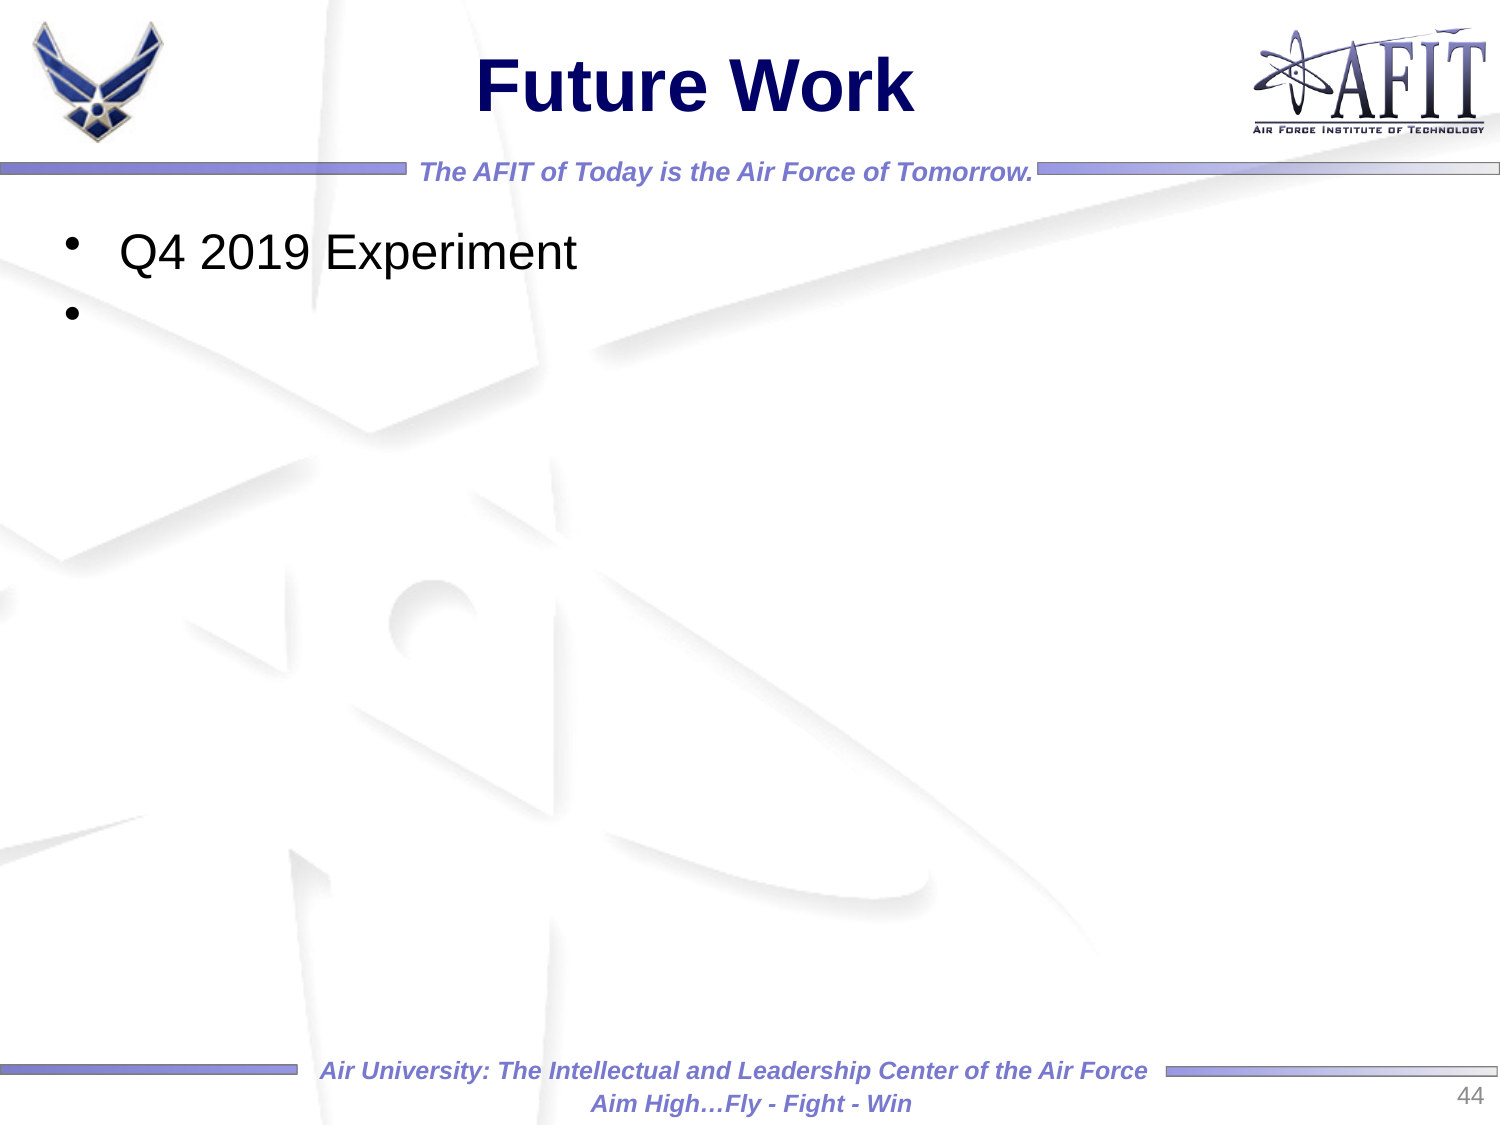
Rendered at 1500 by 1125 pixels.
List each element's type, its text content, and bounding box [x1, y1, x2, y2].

list Q4 2019 Experiment [50, 212, 1450, 1013]
title Future Work [162, 0, 1251, 163]
picture [32, 21, 162, 143]
slide_number 44 [1149, 1065, 1500, 1125]
